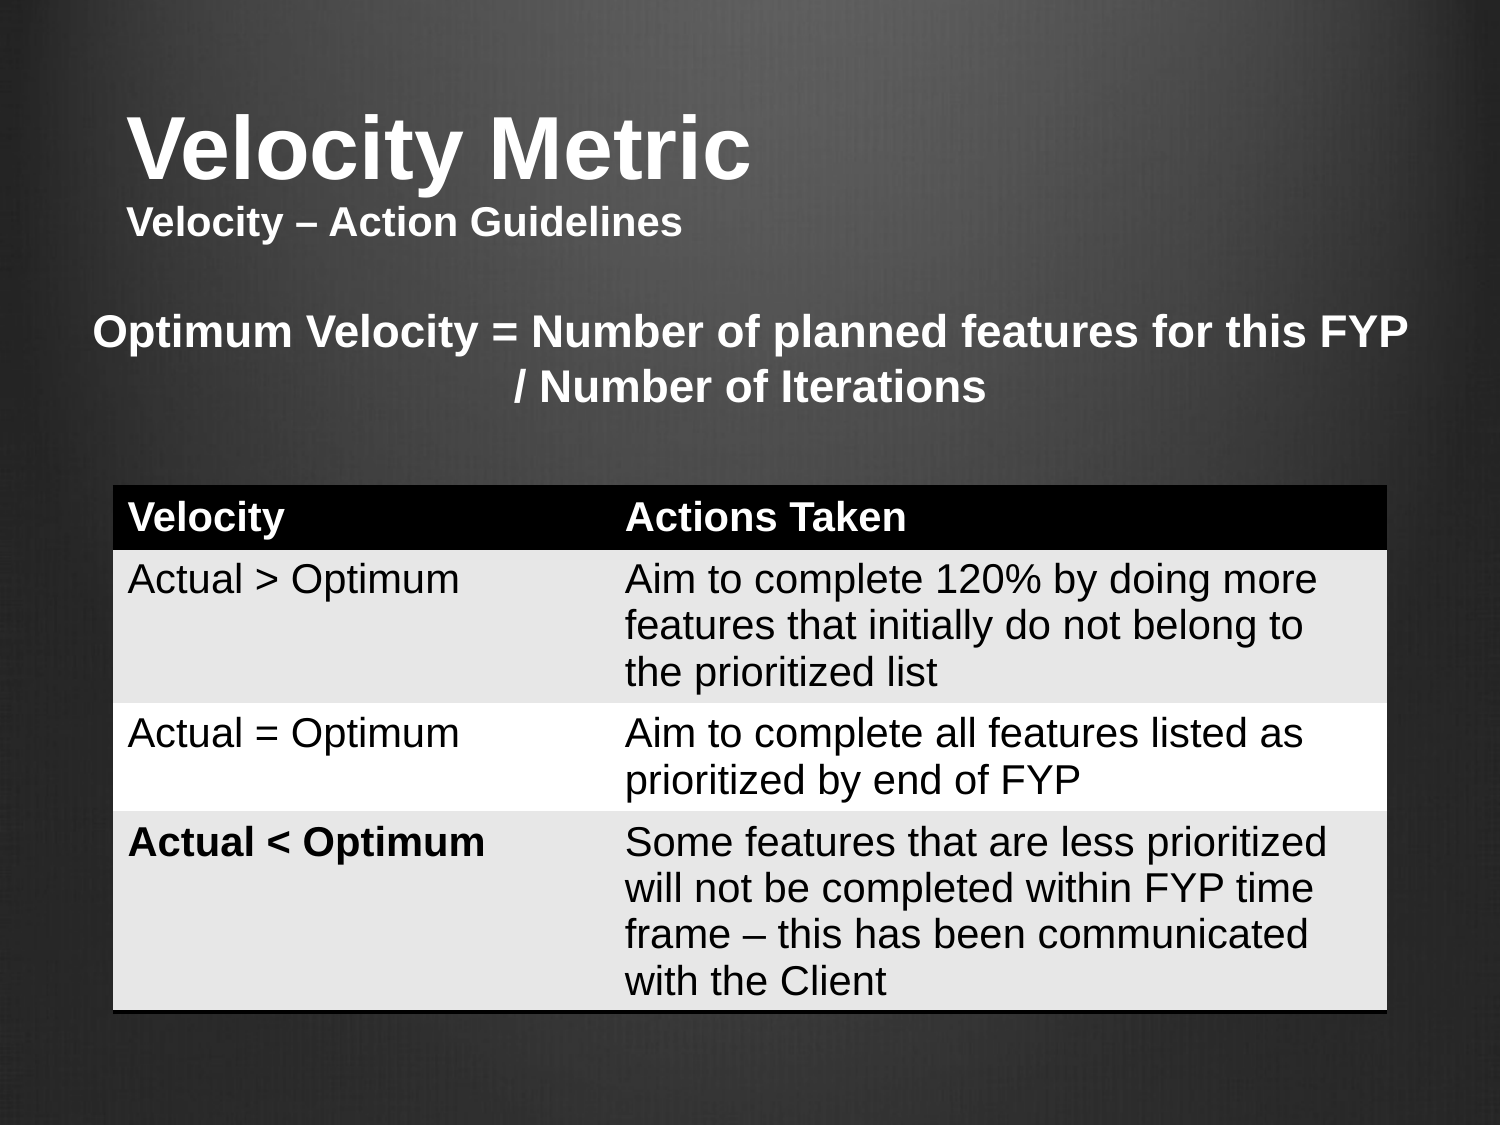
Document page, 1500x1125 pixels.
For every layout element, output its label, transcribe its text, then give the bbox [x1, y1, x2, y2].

table_cell Actual > Optimum [113, 550, 610, 703]
table_header Actions Taken [610, 489, 1387, 546]
list Optimum Velocity = Number of planned features for this FYP / Number of Iterations [76, 294, 1426, 398]
table_cell Actual = Optimum [113, 703, 610, 811]
table_cell Actual < Optimum [113, 811, 610, 1010]
table_cell Some features that are less prioritized will not be completed within FYP time frame – this has been communicated with the Client [610, 811, 1387, 1010]
text_box Velocity Metric Velocity – Action Guidelines [110, 54, 1386, 290]
table_cell Aim to complete all features listed as prioritized by end of FYP [610, 703, 1387, 811]
table_cell Aim to complete 120% by doing more features that initially do not belong to the prioritized list [610, 550, 1387, 703]
table_header Velocity [113, 489, 610, 546]
